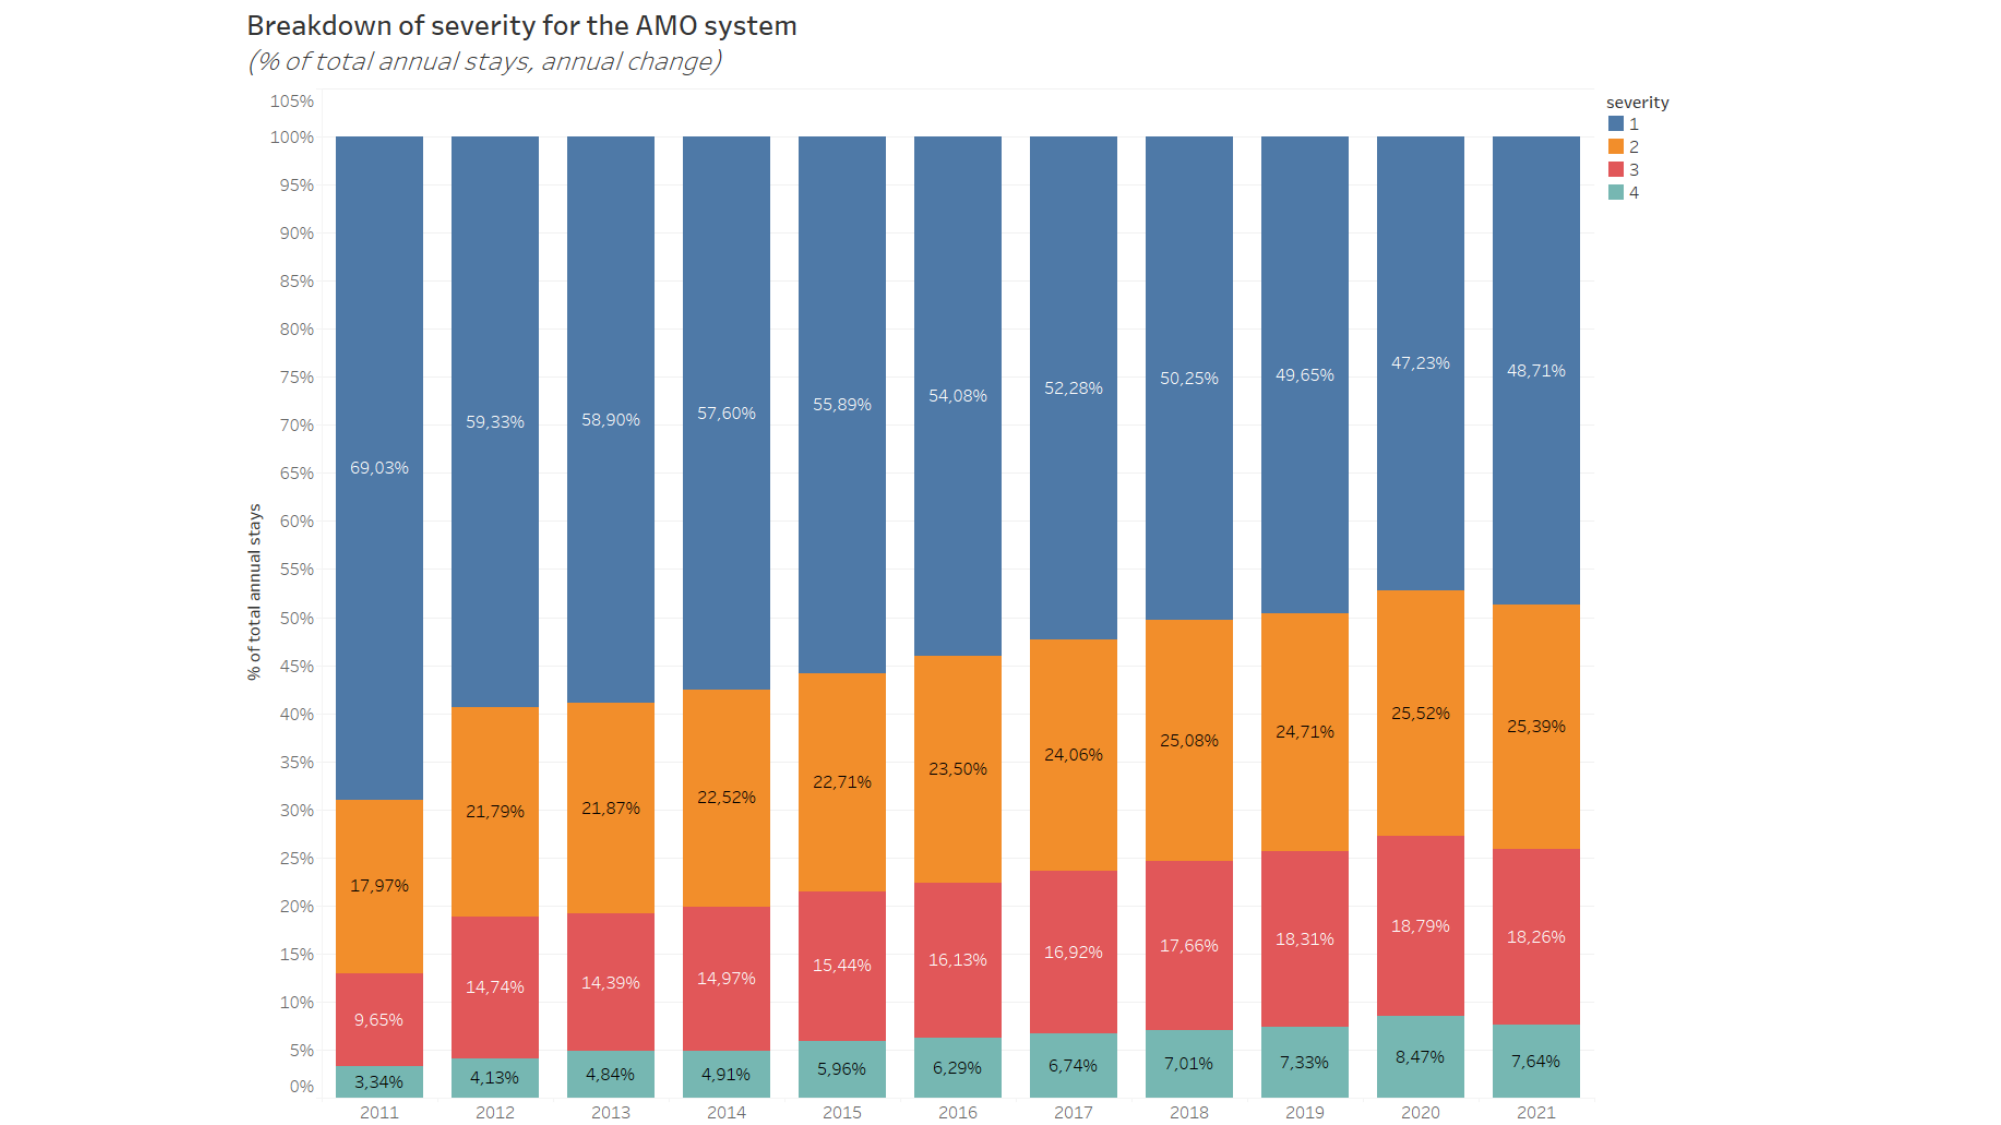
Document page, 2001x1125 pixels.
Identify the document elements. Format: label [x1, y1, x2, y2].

picture [242, 0, 1758, 1125]
